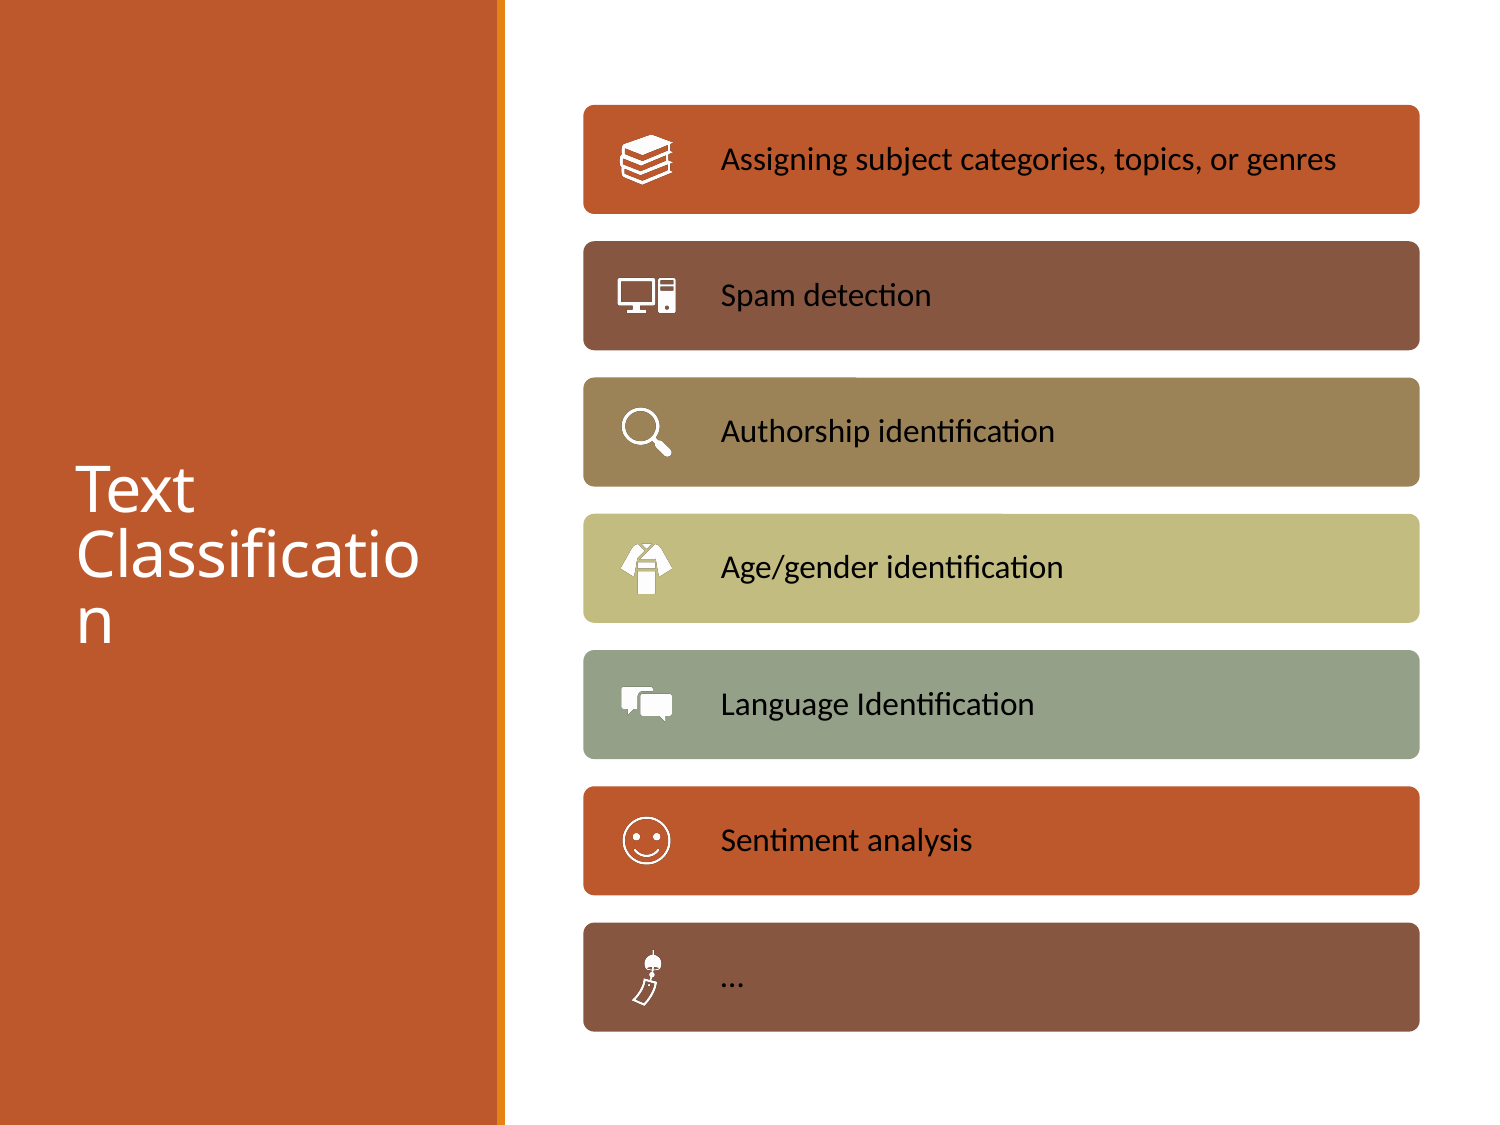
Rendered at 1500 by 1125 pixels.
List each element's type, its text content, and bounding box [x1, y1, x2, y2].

title Text Classification [60, 84, 441, 1032]
text_box [496, 0, 506, 1125]
text_box [0, 0, 496, 1125]
text_box [506, 0, 1500, 1125]
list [582, 104, 1421, 1033]
